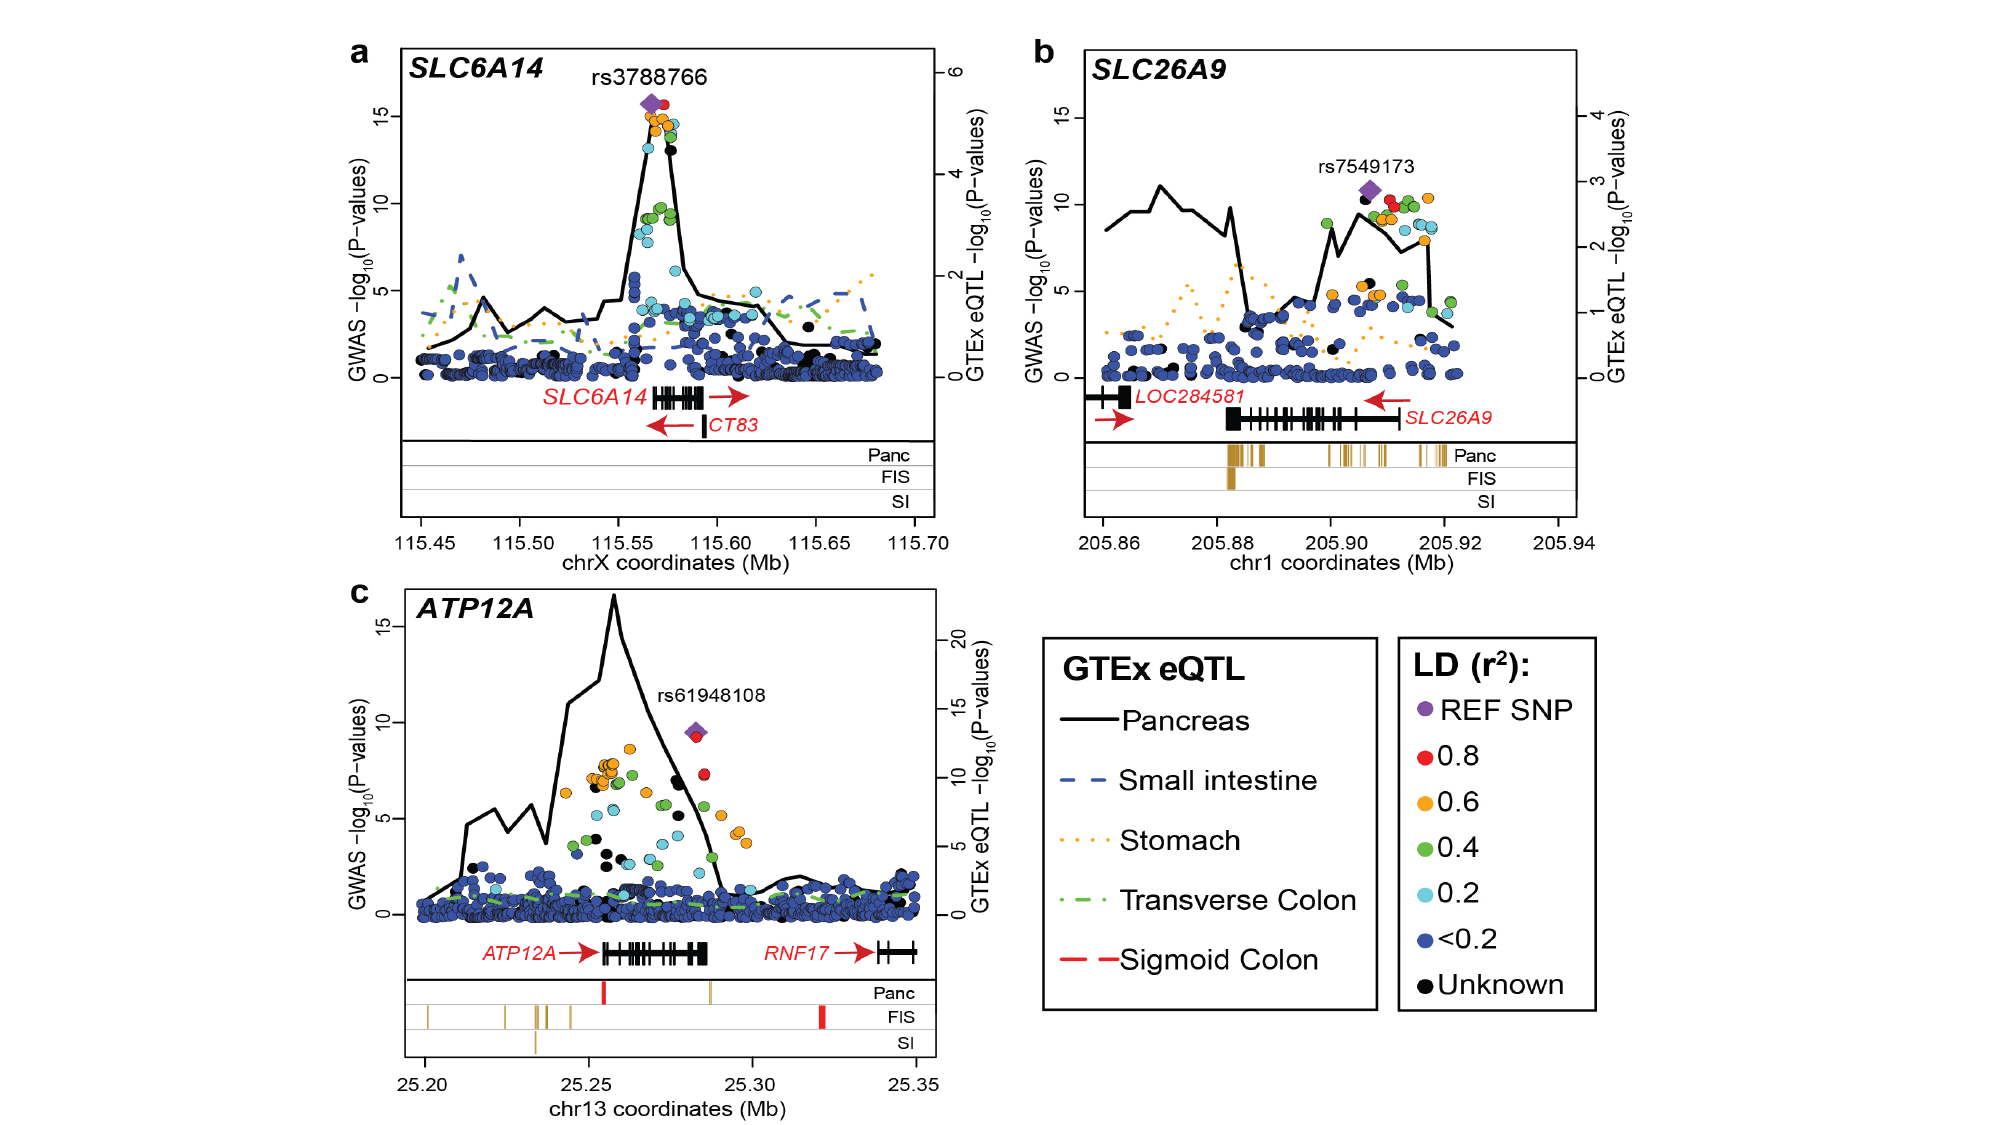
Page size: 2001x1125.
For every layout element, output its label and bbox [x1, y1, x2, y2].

picture [345, 34, 1640, 1124]
